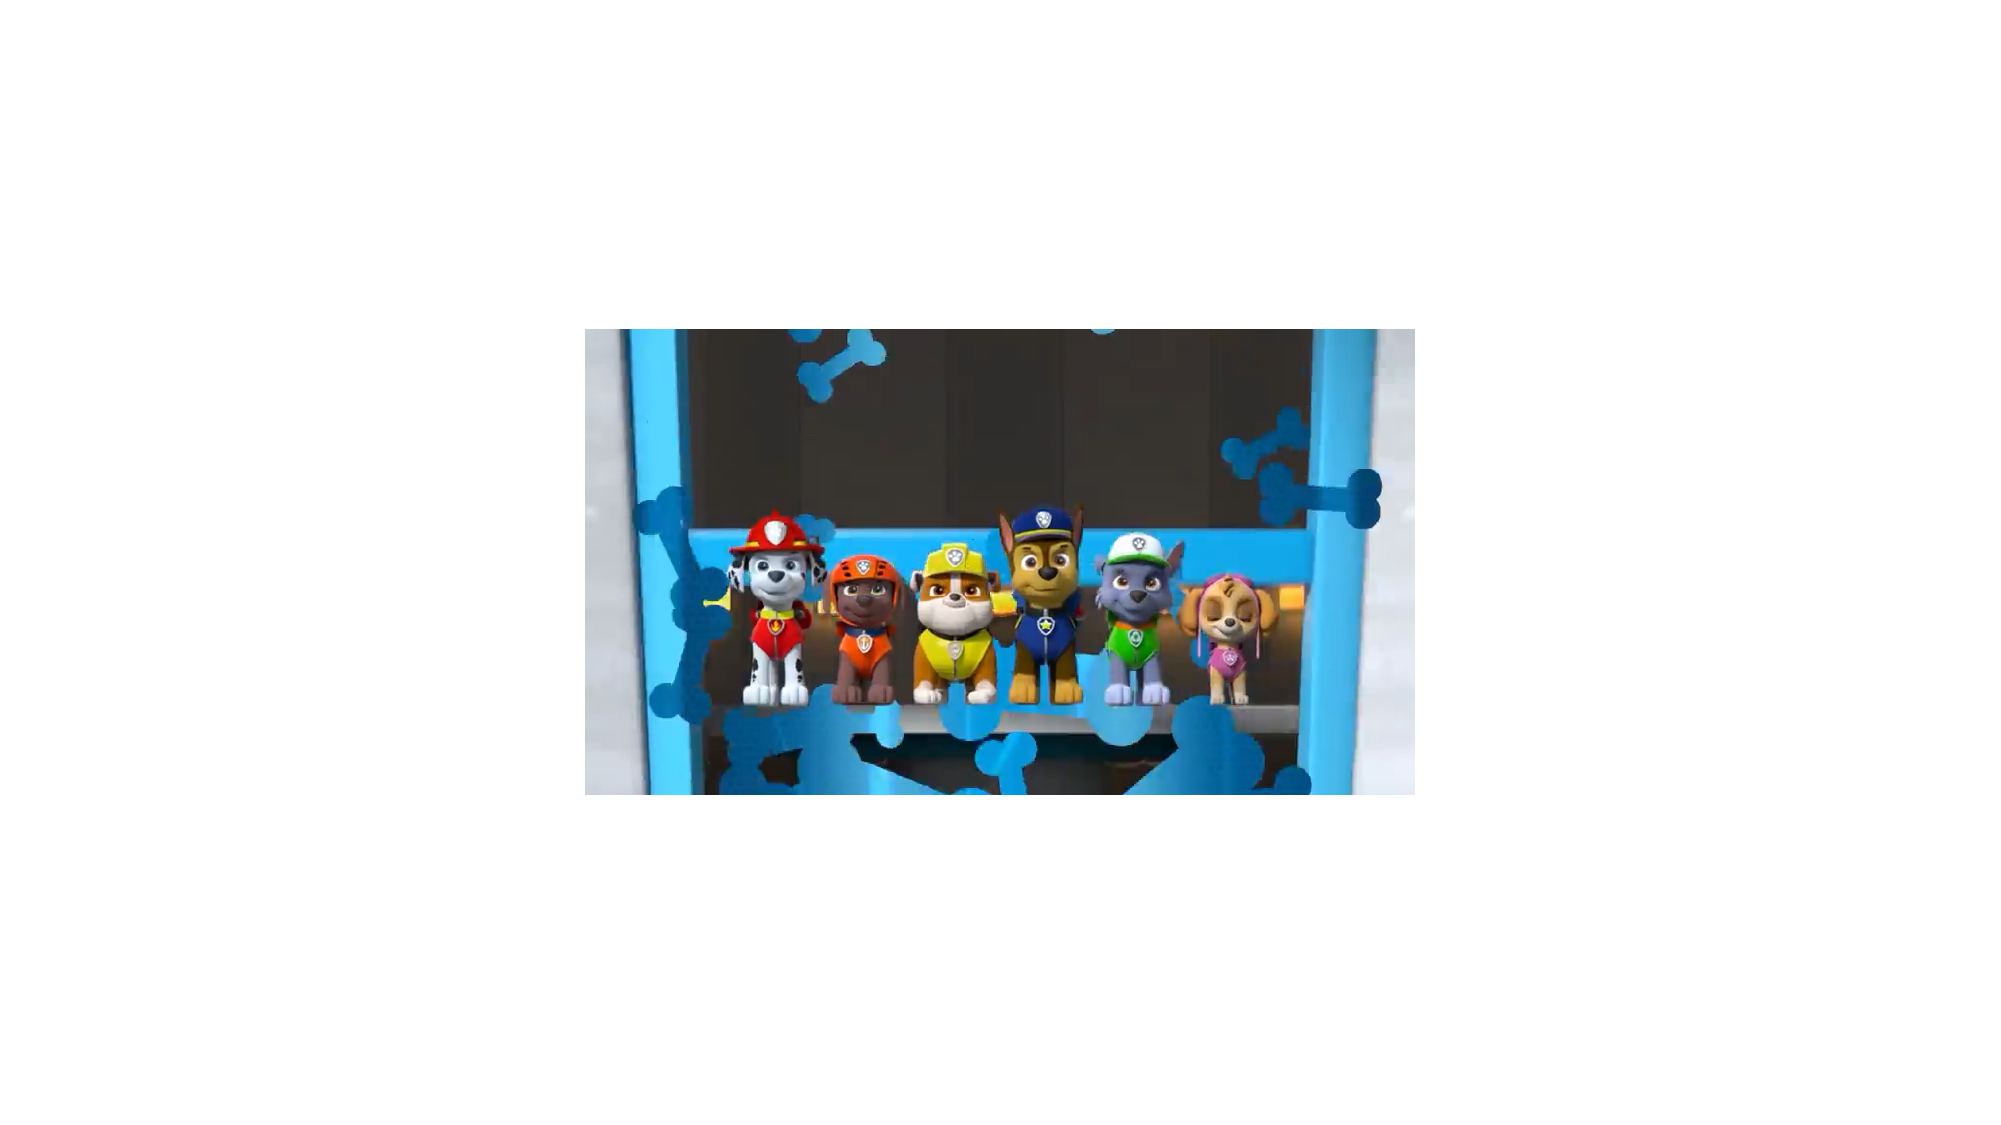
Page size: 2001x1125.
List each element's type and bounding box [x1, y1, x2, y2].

text_box [584, 329, 1416, 796]
